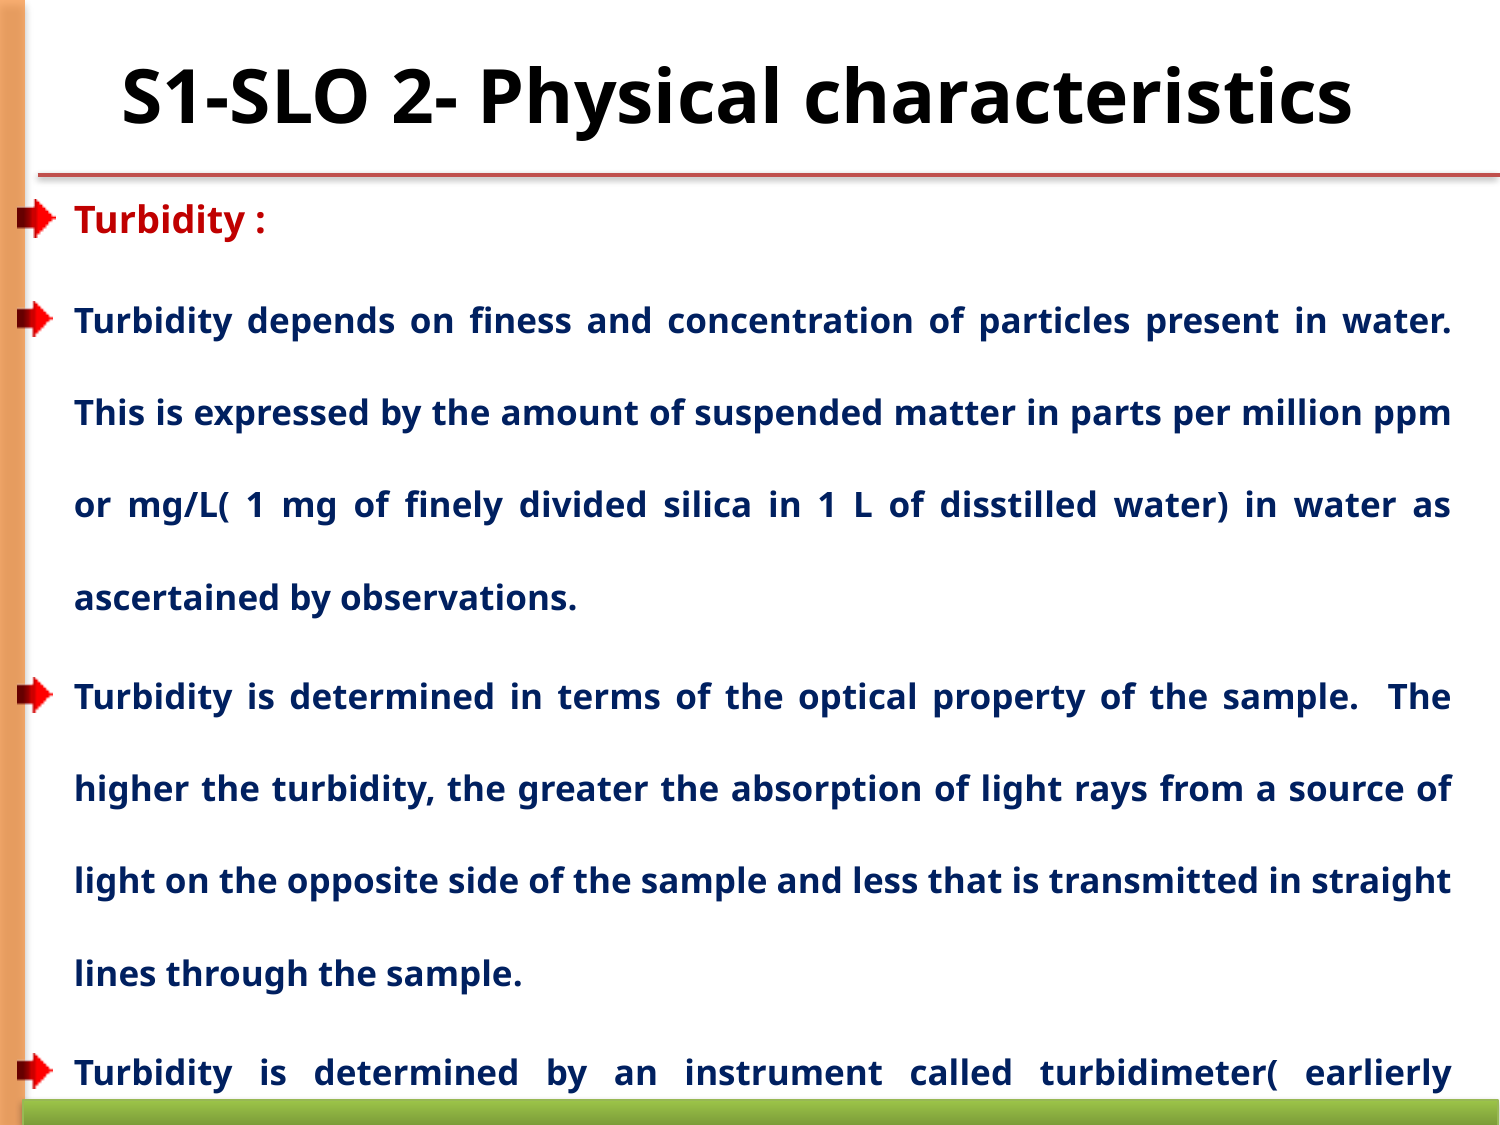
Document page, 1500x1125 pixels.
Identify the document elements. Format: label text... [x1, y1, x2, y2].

picture [17, 199, 56, 238]
text_box S1-SLO 2- Physical characteristics [63, 41, 1414, 147]
picture [17, 1053, 53, 1089]
picture [17, 301, 53, 337]
picture [17, 677, 53, 713]
list Turbidity : Turbidity depends on finess and concentration of particles present in water. This is expressed by the amount of suspended matter in parts per million ppm or mg/L( 1 mg of finely divided silica in 1 L of disstilled water) in water as ascertained by observations. Turbidity is determined in terms of the optical property of the sample. The higher the turbidity, the greater the absorption of light rays from a source of light on the opposite side of the sample and less that is transmitted in straight lines through the sample. Turbidity is determined by an instrument called turbidimeter( earlierly Turbidity rod) . Common turbidimeters in use are, [2, 160, 1468, 1125]
